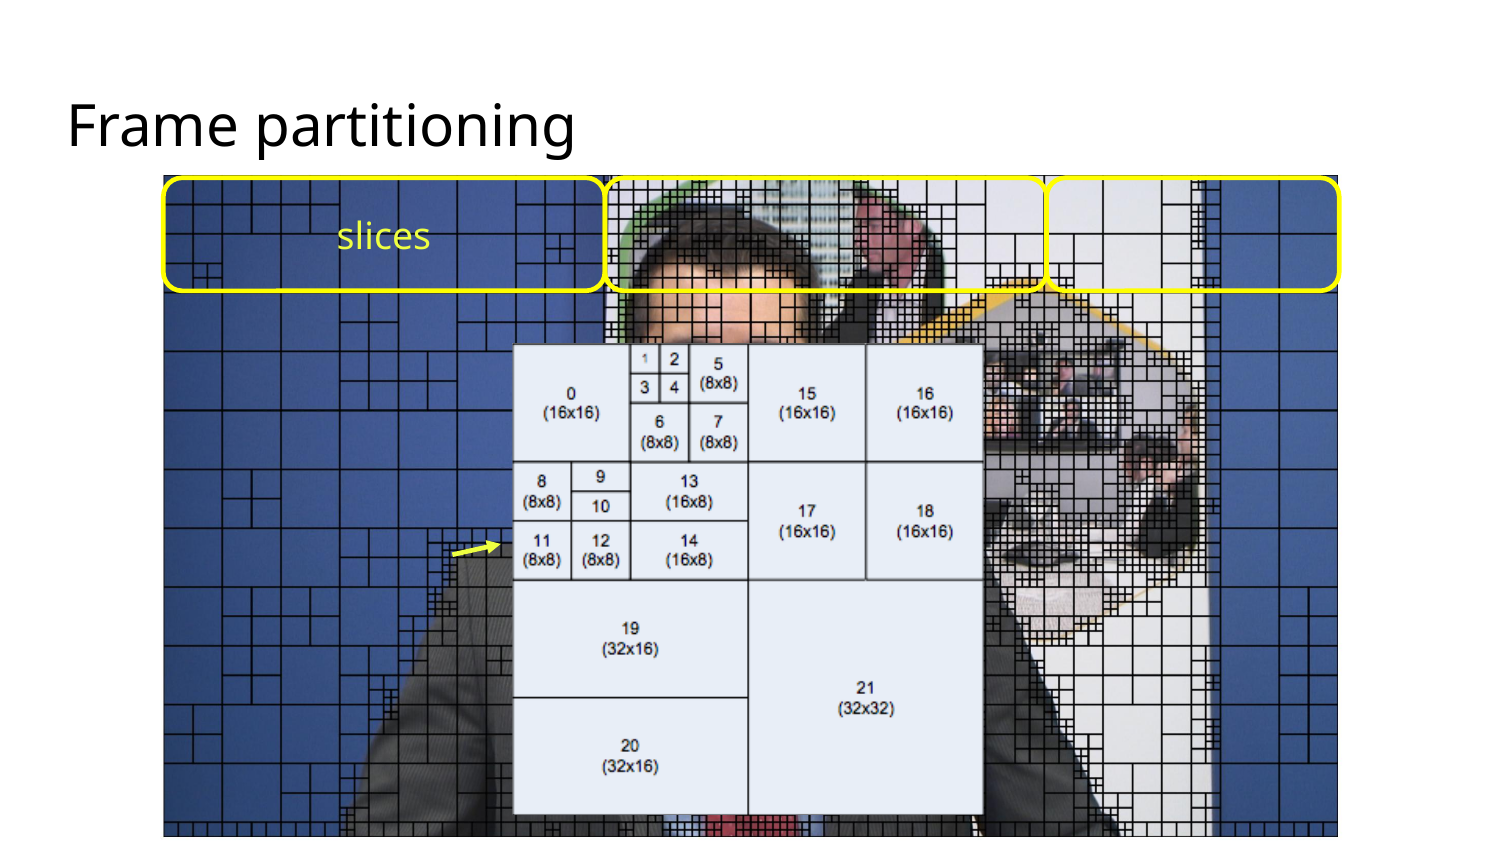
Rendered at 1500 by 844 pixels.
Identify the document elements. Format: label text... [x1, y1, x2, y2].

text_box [452, 543, 502, 555]
title Frame partitioning [51, 72, 1449, 167]
picture [151, 166, 1349, 844]
